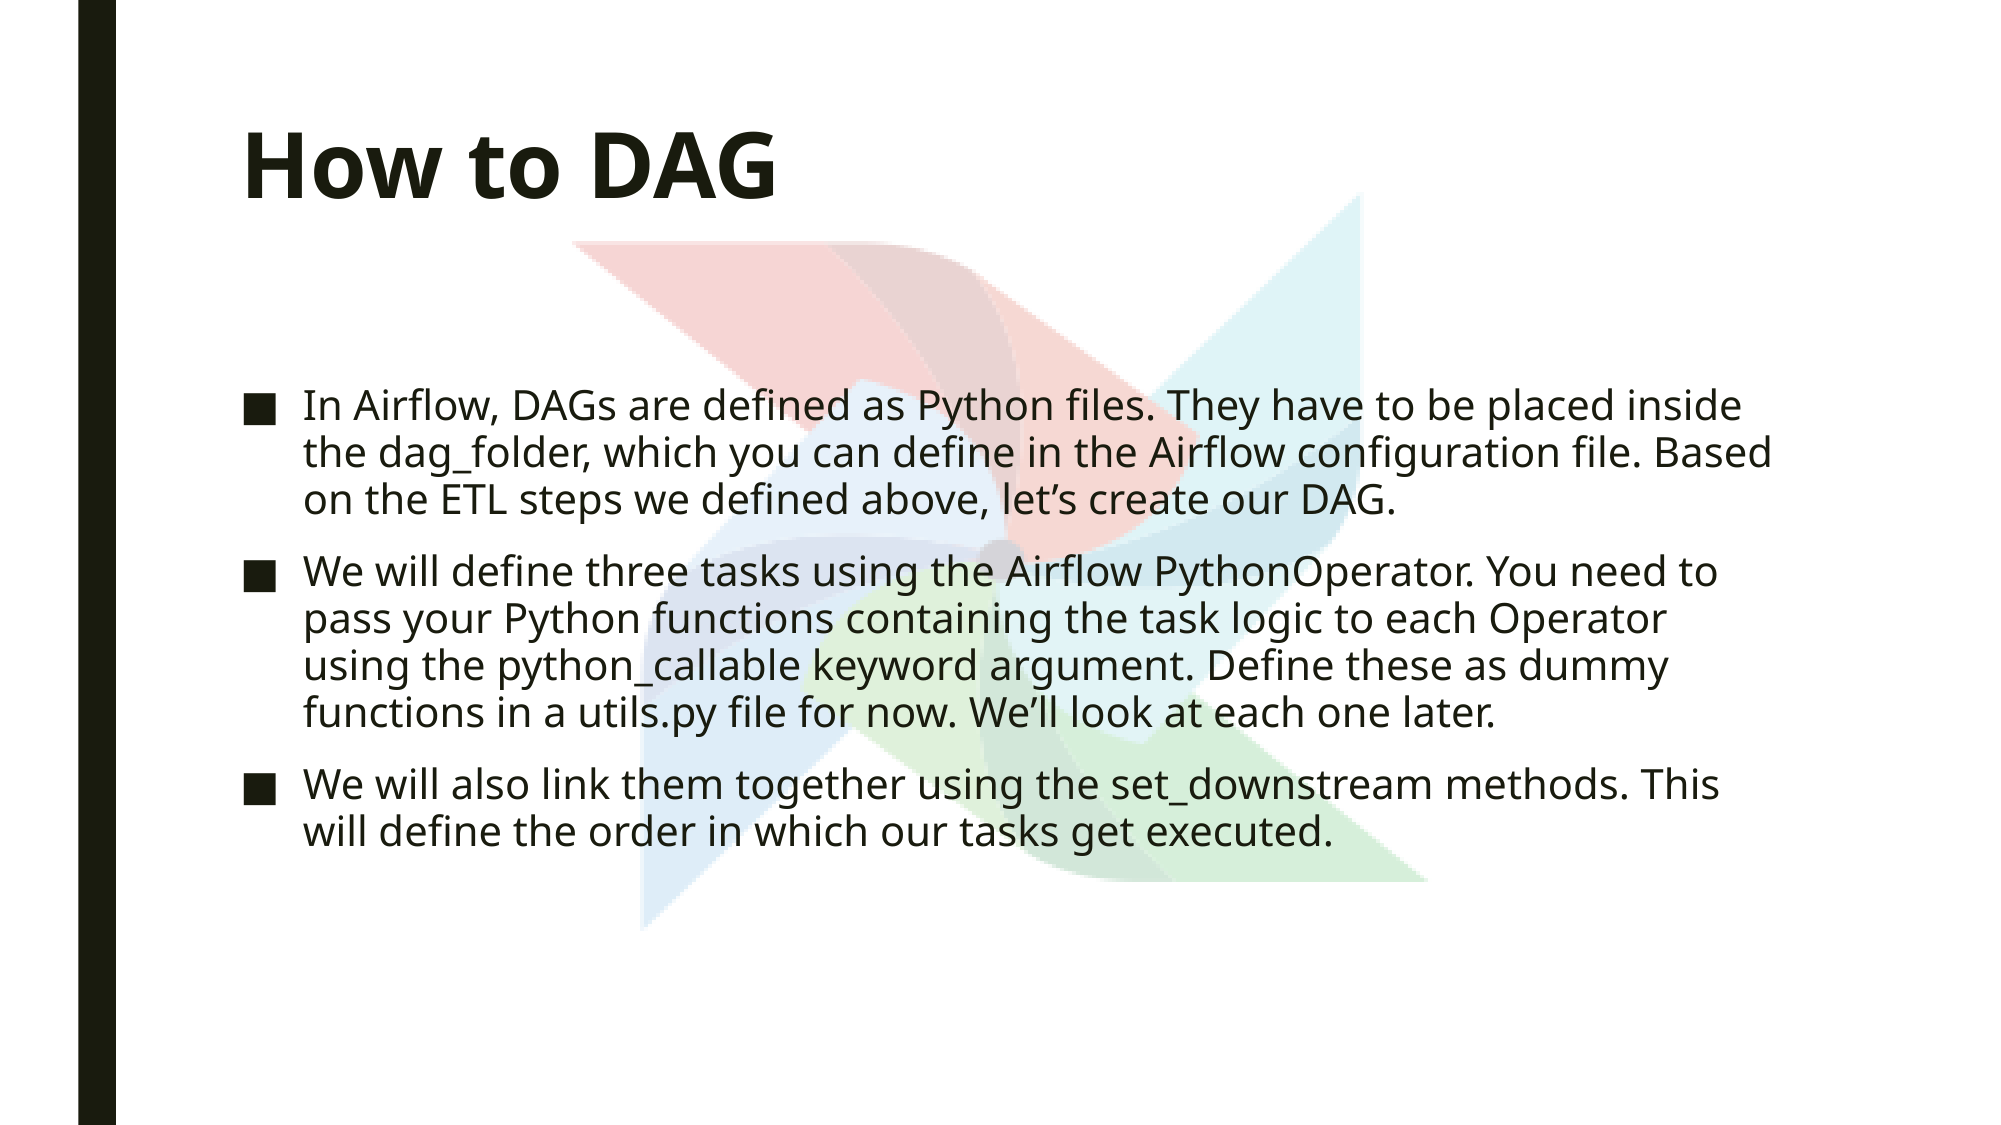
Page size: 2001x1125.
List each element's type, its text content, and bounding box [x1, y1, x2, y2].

list In Airflow, DAGs are defined as Python files. They have to be placed inside the dag_folder, which you can define in the Airflow configuration file. Based on the ETL steps we defined above, let’s create our DAG. We will define three tasks using the Airflow PythonOperator. You need to pass your Python functions containing the task logic to each Operator using the python_callable keyword argument. Define these as dummy functions in a utils.py file for now. We’ll look at each one later. We will also link them together using the set_downstream methods. This will define the order in which our tasks get executed. [225, 375, 1800, 963]
title How to DAG [225, 112, 1800, 357]
